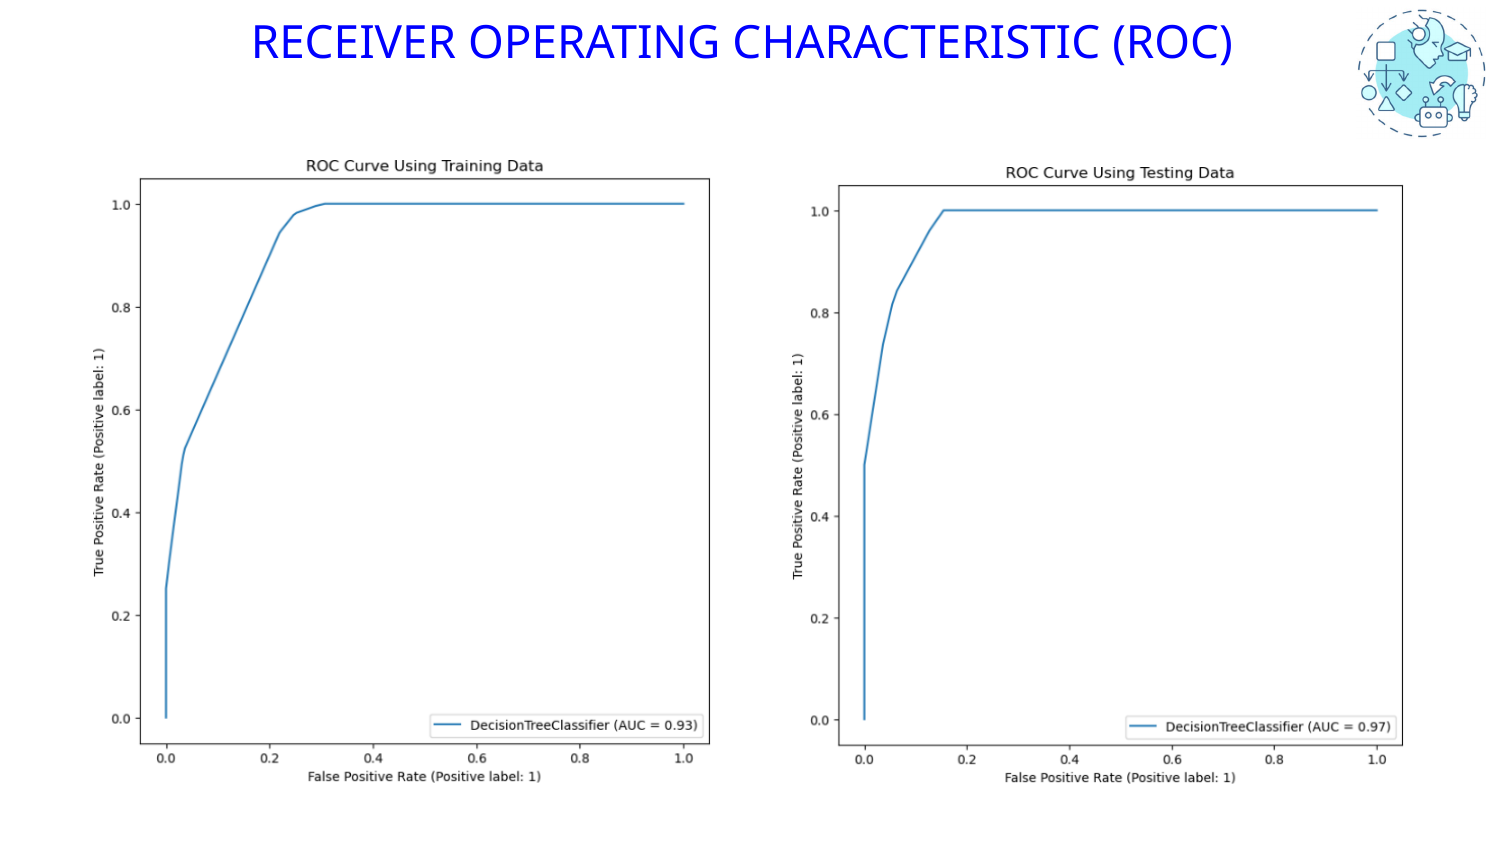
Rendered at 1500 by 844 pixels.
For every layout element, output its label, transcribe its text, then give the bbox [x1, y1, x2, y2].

picture [791, 167, 1404, 784]
text_box RECEIVER OPERATING CHARACTERISTIC (ROC) [137, 7, 1347, 74]
picture [92, 158, 713, 784]
picture [1356, 7, 1487, 139]
